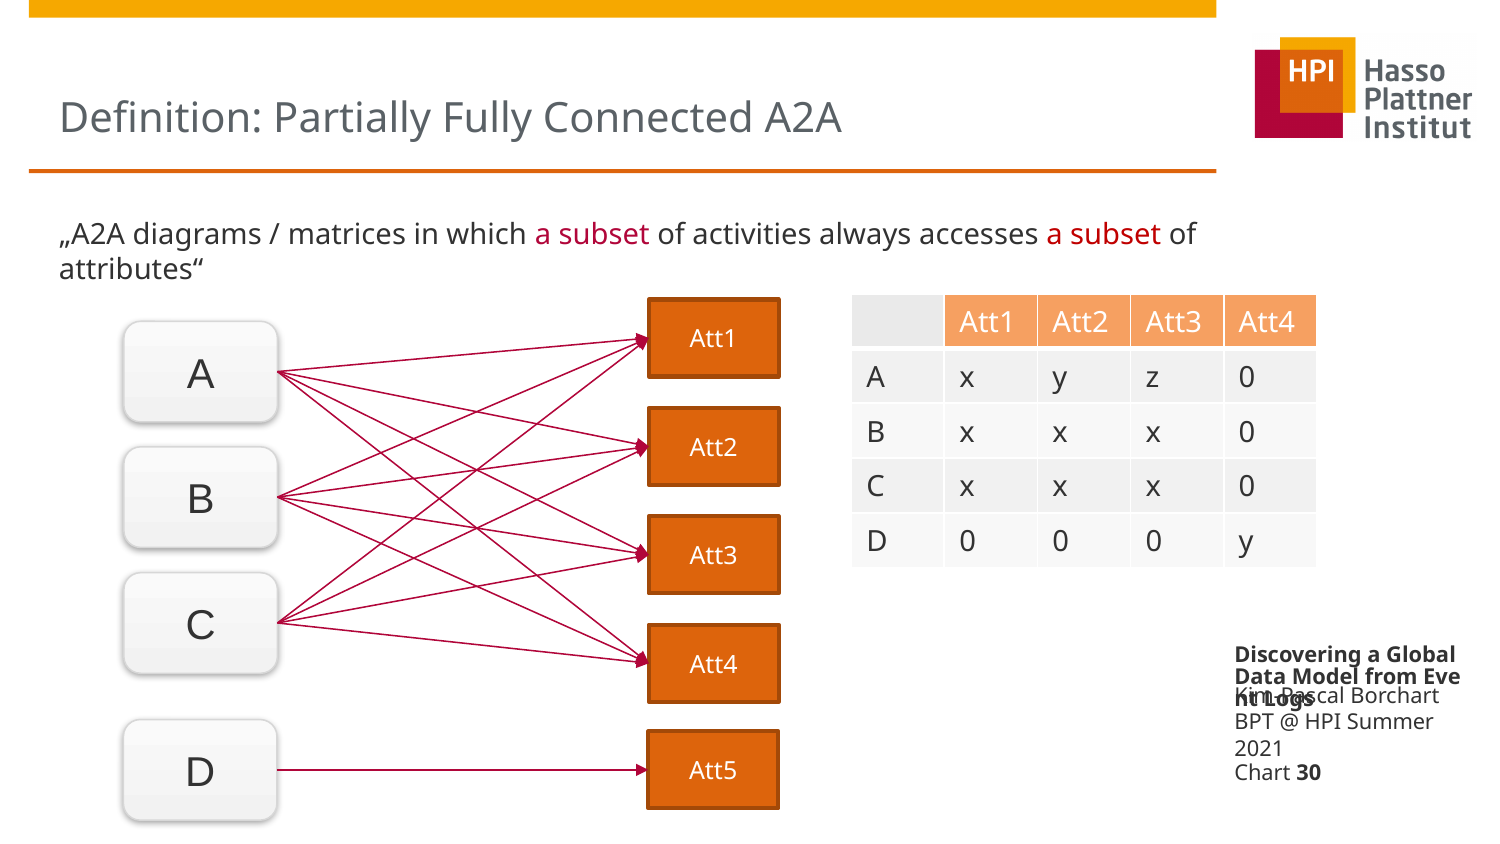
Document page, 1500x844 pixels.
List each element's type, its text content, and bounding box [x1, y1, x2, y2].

picture [1252, 33, 1477, 142]
table_cell y [1038, 351, 1130, 402]
text_box B [123, 446, 270, 549]
title Definition: Partially Fully Connected A2A [58, 17, 1187, 170]
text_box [277, 622, 649, 664]
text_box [277, 446, 649, 554]
table_cell x [945, 351, 1037, 402]
text_box Att3 [656, 514, 781, 595]
text_box Att4 [647, 623, 781, 704]
footer Discovering a Global Data Model from Event Logs [1216, 584, 1471, 670]
table_cell x [1038, 404, 1130, 457]
slide_number Kim-Pascal Borchart BPT @ HPI Summer 2021 [1216, 681, 1471, 758]
text_box D [122, 718, 278, 821]
text_box A [123, 320, 278, 423]
table_cell 0 [1225, 459, 1316, 512]
table_header Att4 [1225, 295, 1316, 346]
table_cell y [1225, 514, 1316, 567]
table_cell x [1131, 459, 1223, 512]
table_header Att1 [945, 295, 1037, 346]
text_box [277, 554, 649, 622]
table_header Att2 [1038, 295, 1130, 346]
table_cell 0 [1225, 351, 1316, 402]
table_cell 0 [945, 514, 1037, 567]
text_box Att5 [646, 729, 780, 810]
table_cell x [945, 459, 1037, 512]
table_header Att3 [1131, 295, 1223, 346]
table_cell 0 [1131, 514, 1223, 567]
table_cell z [1131, 351, 1223, 402]
text_box C [123, 571, 273, 675]
table_cell 0 [1038, 514, 1130, 567]
text_box Att1 [647, 297, 781, 379]
table_cell A [852, 351, 943, 402]
table_cell x [945, 404, 1037, 457]
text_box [277, 337, 649, 445]
table_cell x [1038, 459, 1130, 512]
text_box Att2 [656, 406, 781, 487]
table_cell B [852, 404, 943, 457]
table_cell x [1131, 404, 1223, 457]
list „A2A diagrams / matrices in which a subset of activities always accesses a subset of attributes“ [58, 203, 1306, 294]
table_cell 0 [1225, 404, 1316, 457]
table_cell D [852, 514, 943, 567]
slide_number Chart 30 [1216, 758, 1471, 788]
table_header [852, 295, 943, 346]
table_cell C [852, 459, 943, 512]
